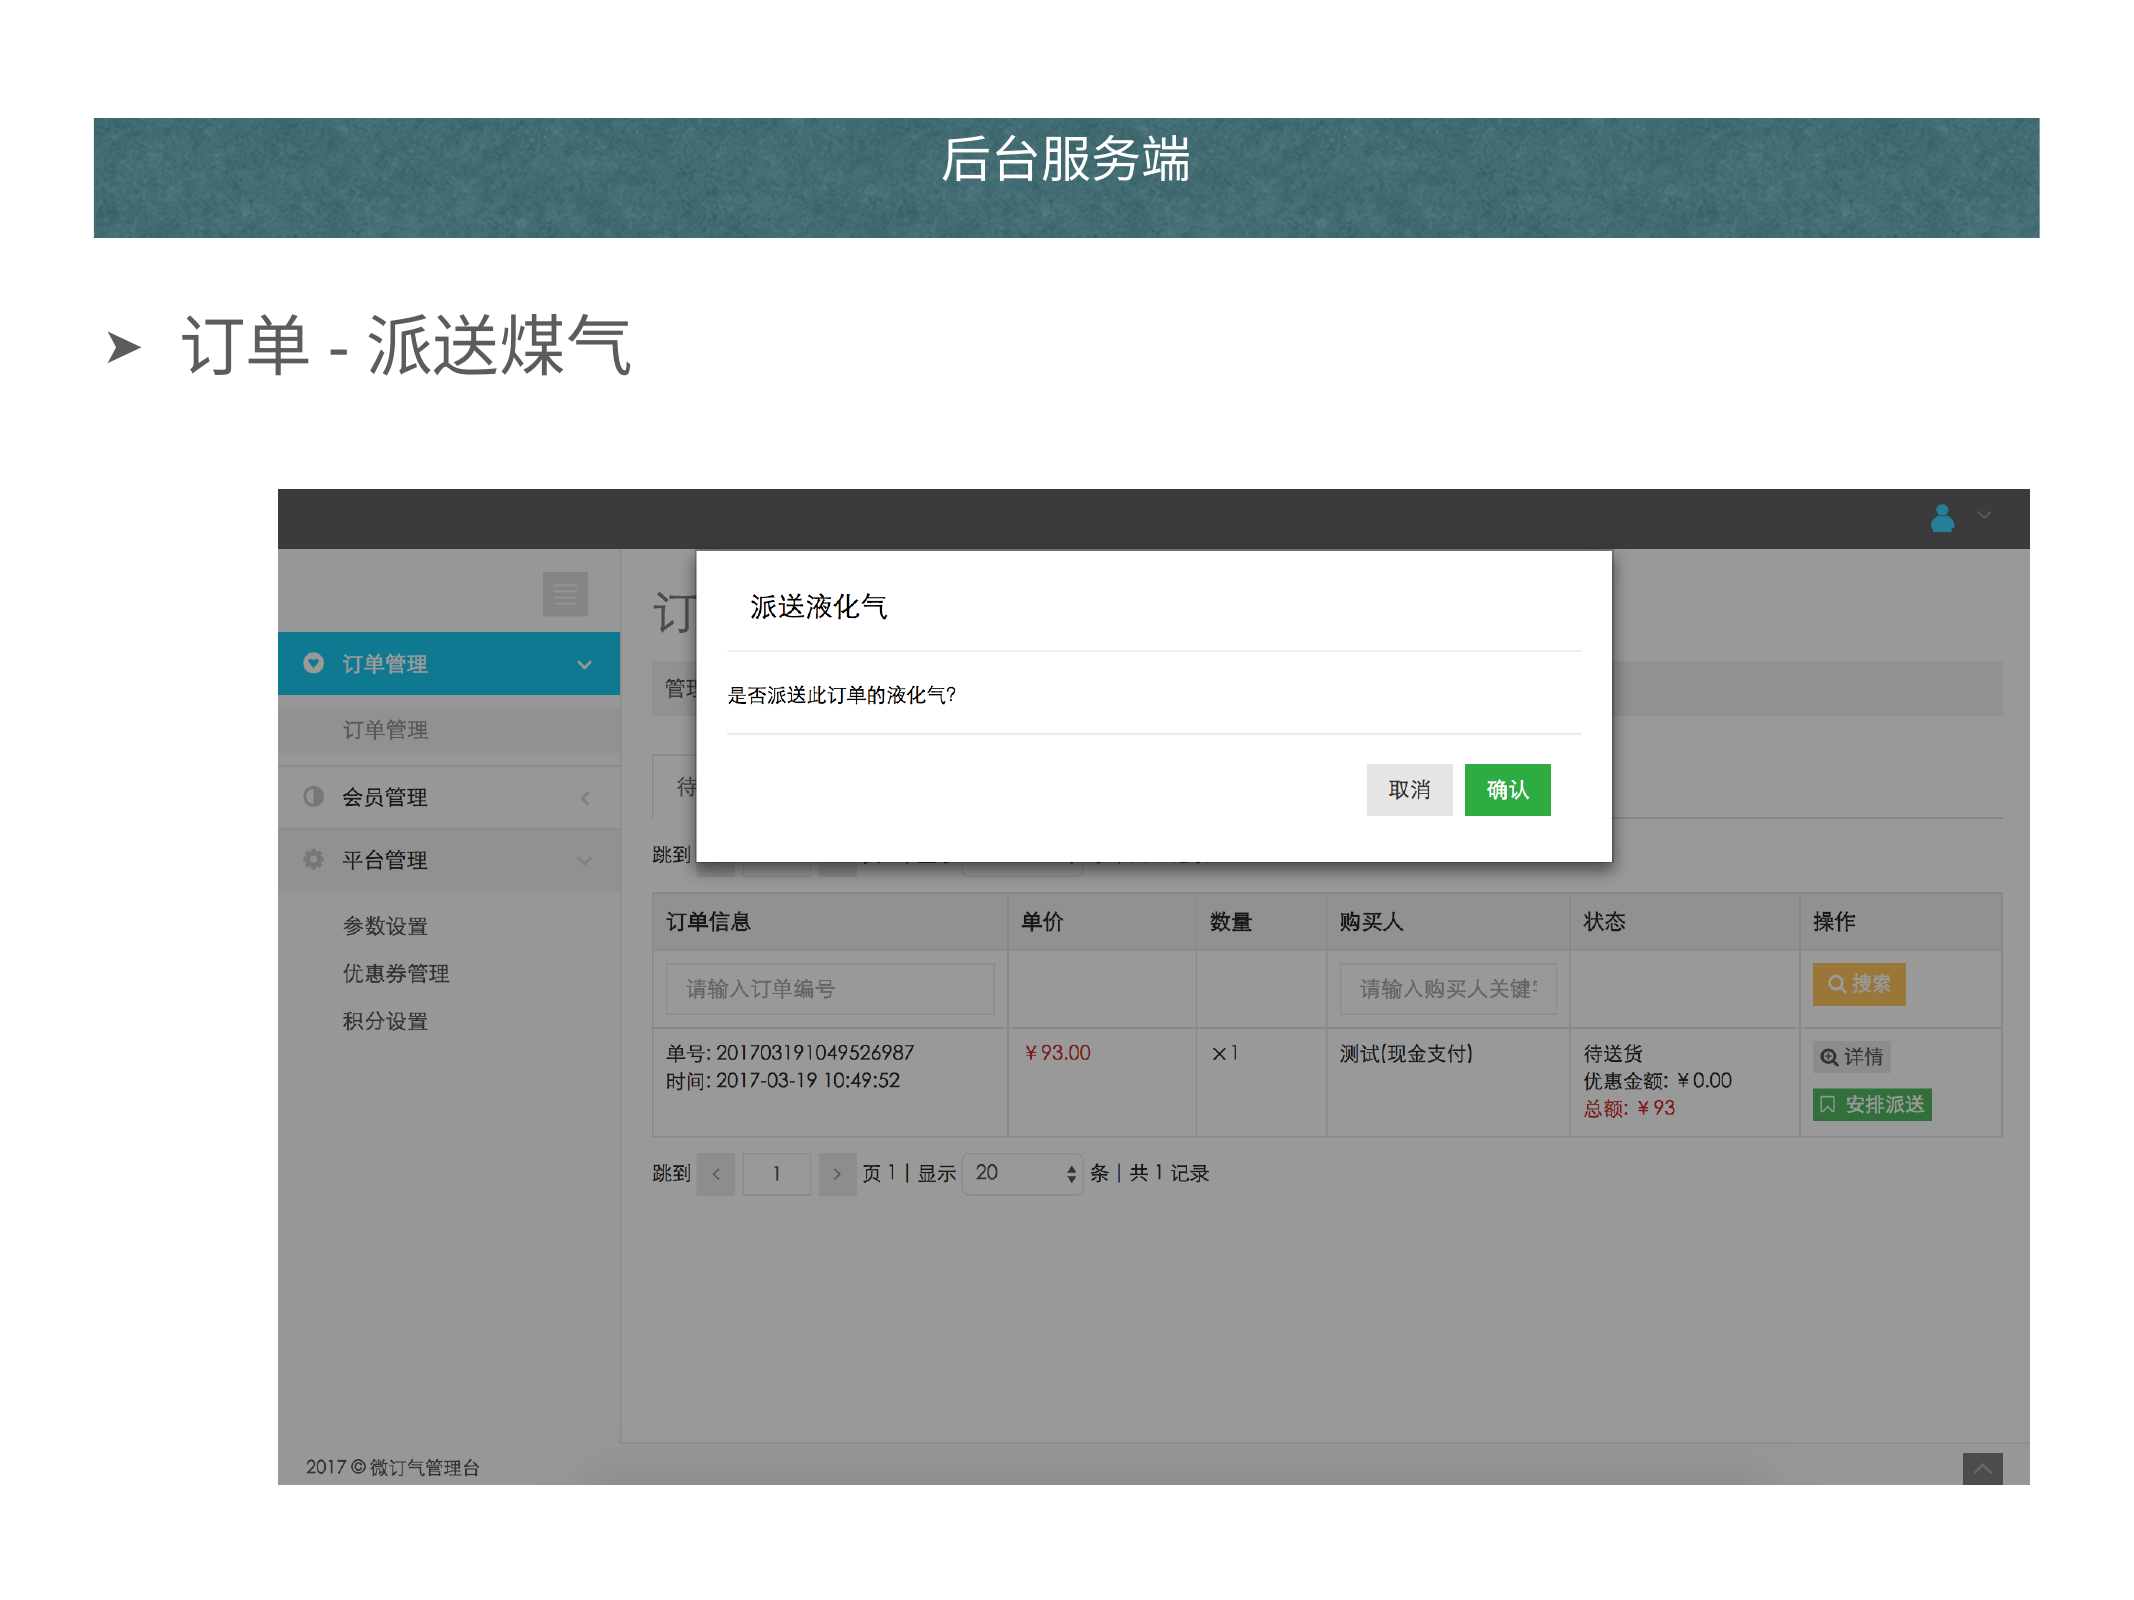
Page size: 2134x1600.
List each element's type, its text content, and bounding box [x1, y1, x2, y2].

list 订单-派送煤气 [93, 295, 2041, 1482]
picture [278, 489, 2030, 1485]
title 后台服务端 [93, 118, 2041, 238]
